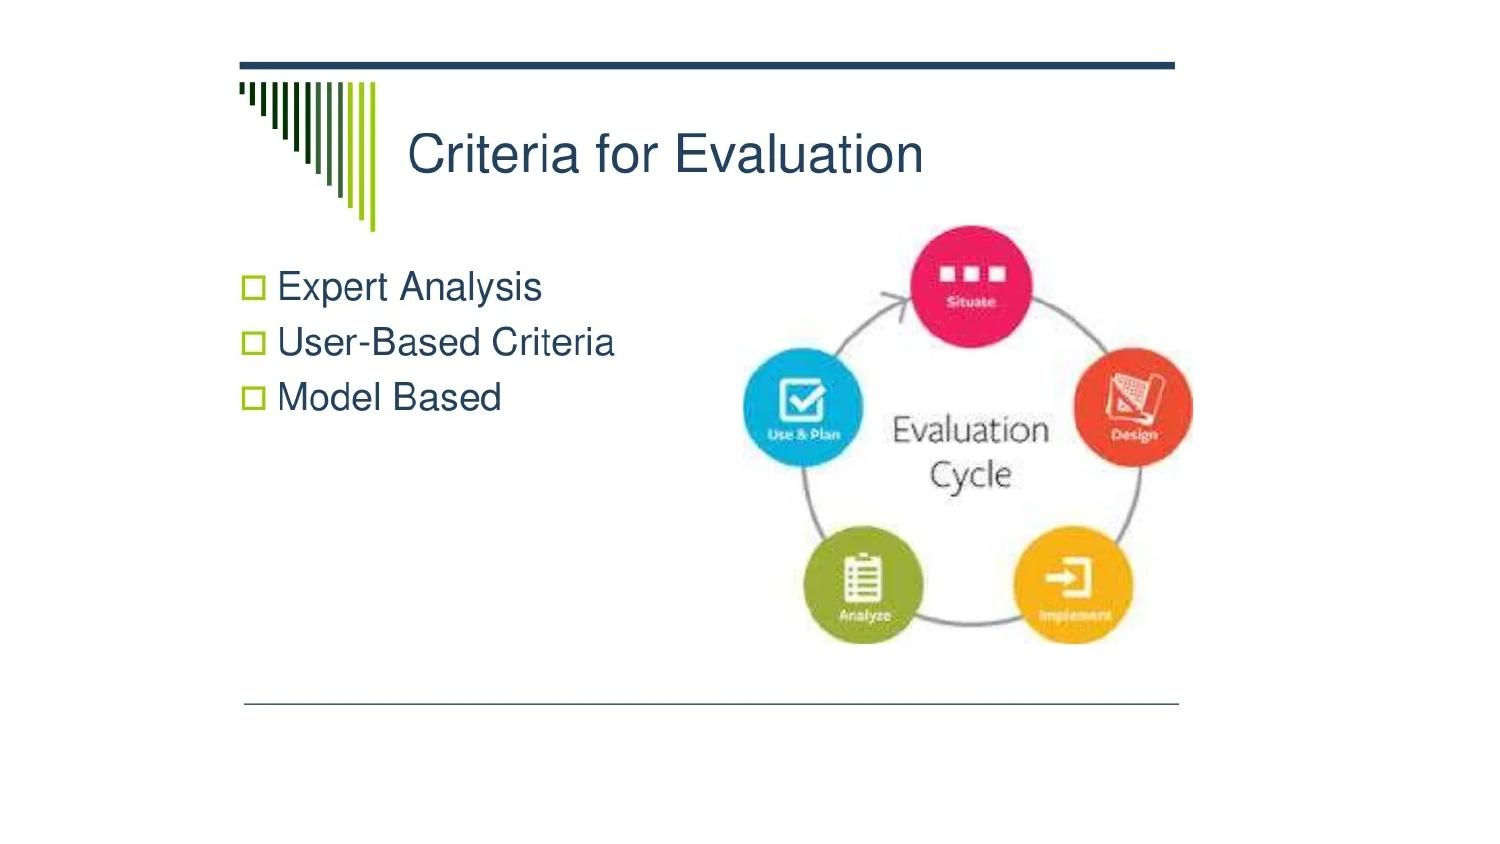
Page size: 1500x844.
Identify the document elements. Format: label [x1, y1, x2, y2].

picture [214, 31, 1209, 778]
